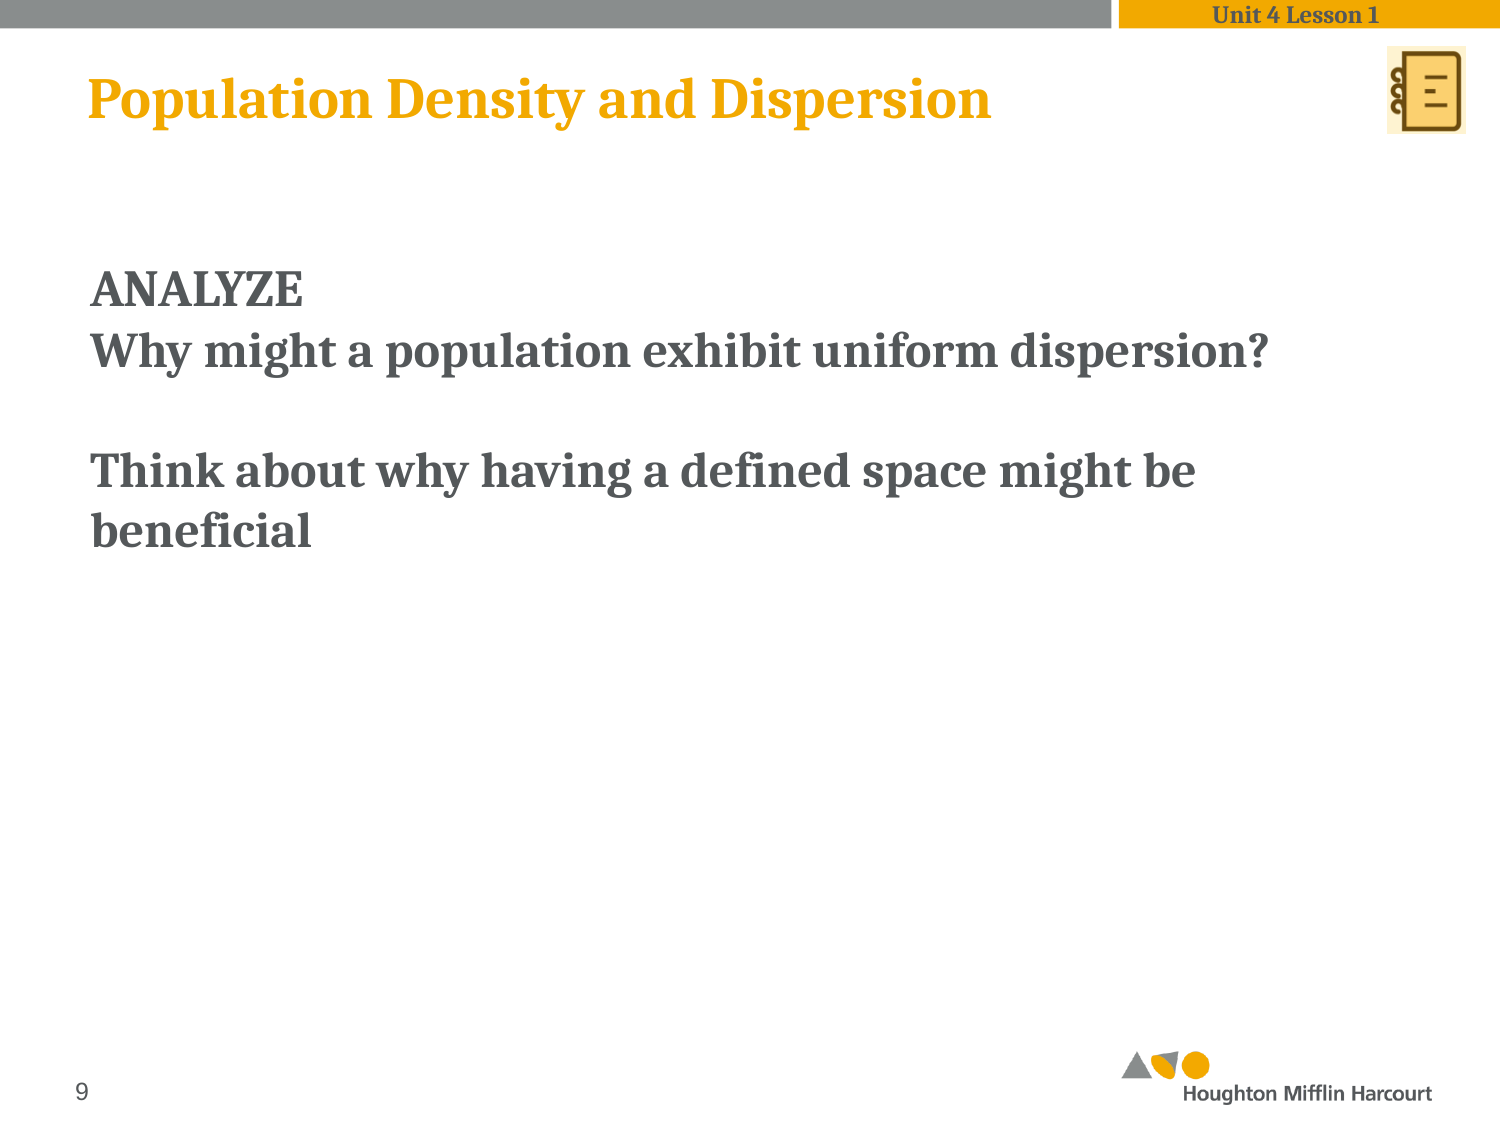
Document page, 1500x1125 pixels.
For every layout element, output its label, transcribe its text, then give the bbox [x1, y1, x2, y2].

text_box ANALYZE Why might a population exhibit uniform dispersion? Think about why having a defined space might be beneficial [75, 247, 1434, 568]
picture [1119, 1049, 1434, 1107]
title Population Density and Dispersion [75, 52, 1425, 156]
text_box Unit 4 Lesson 1 [1197, 0, 1404, 36]
picture [1387, 46, 1466, 134]
slide_number ‹#› [75, 1045, 187, 1106]
